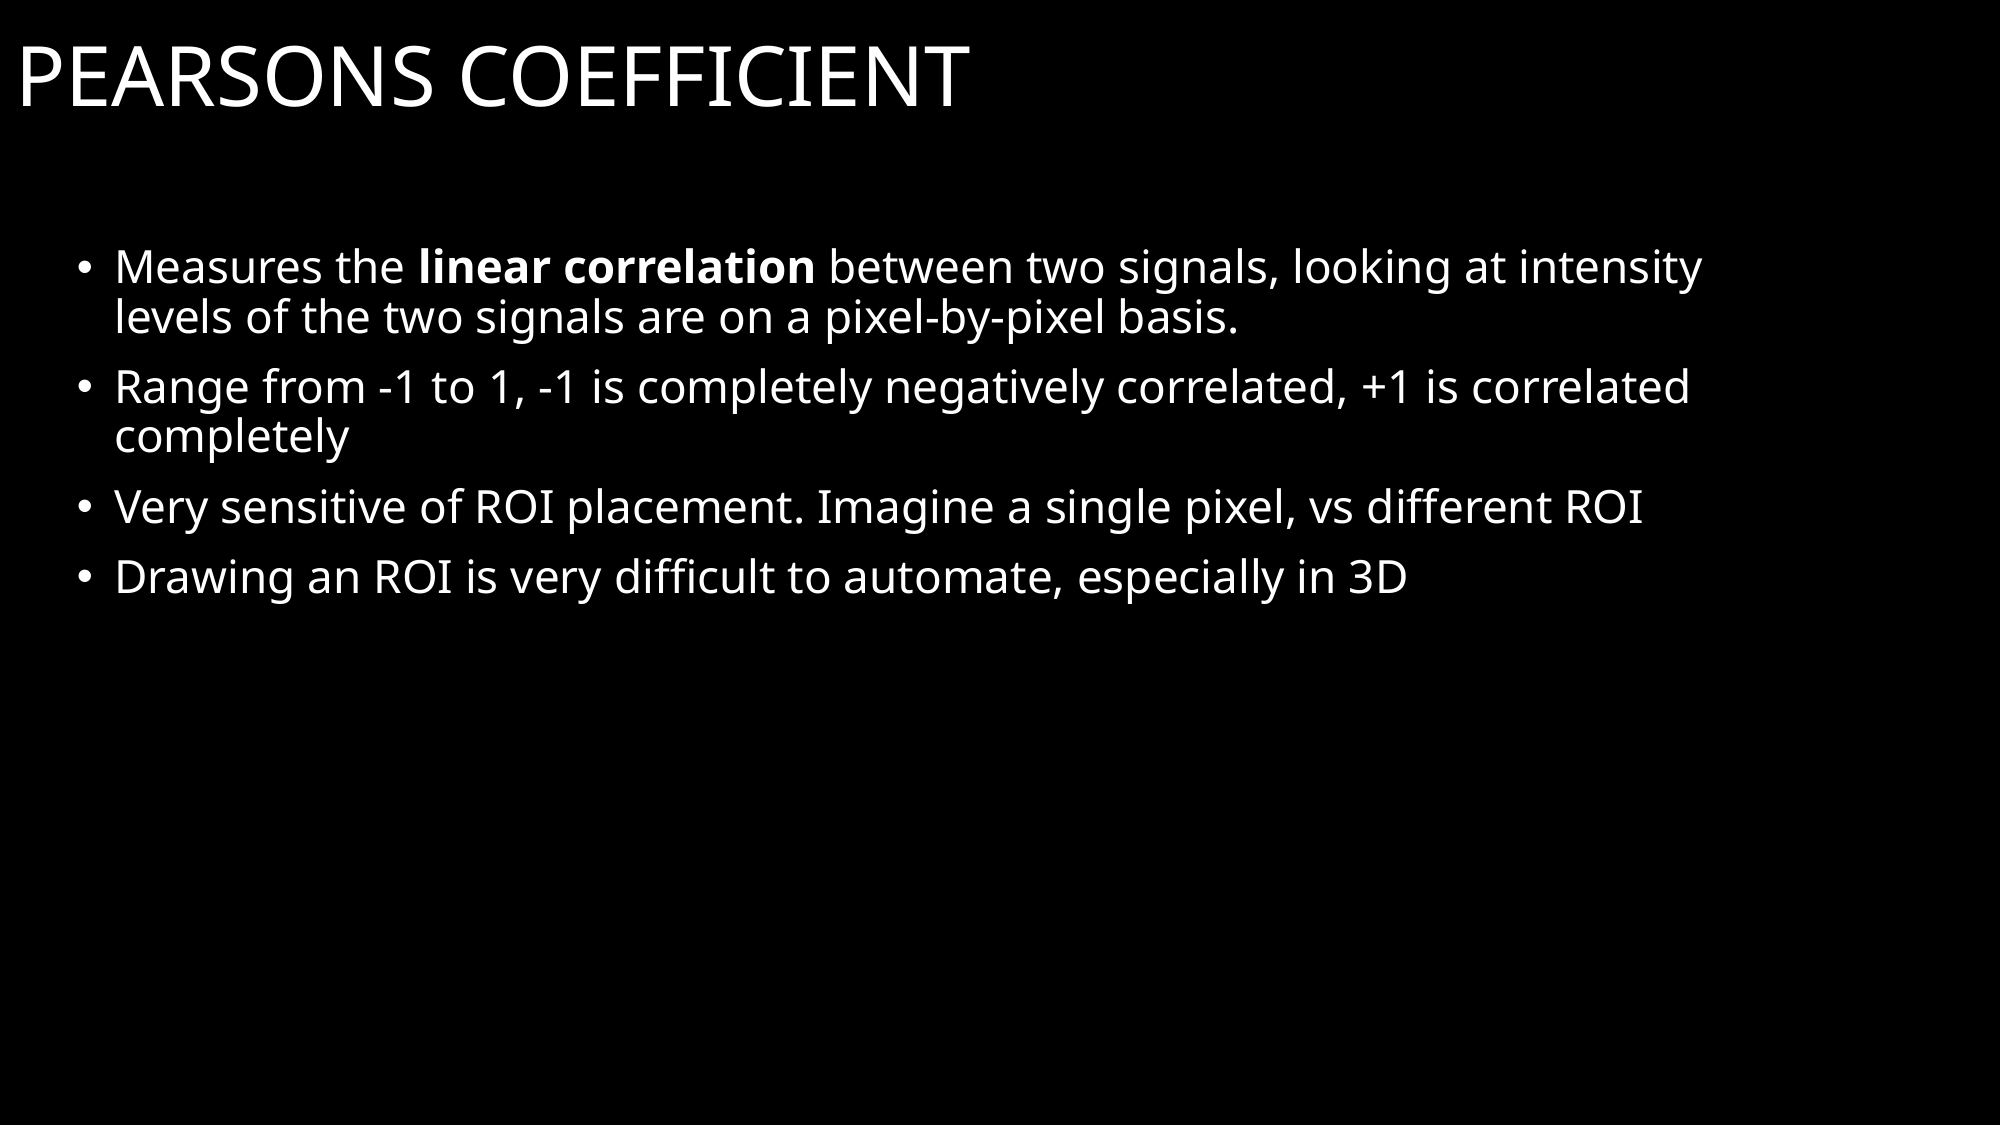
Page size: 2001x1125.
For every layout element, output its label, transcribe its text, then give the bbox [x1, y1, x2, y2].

list Measures the linear correlation between two signals, looking at intensity levels of the two signals are on a pixel-by-pixel basis. Range from -1 to 1, -1 is completely negatively correlated, +1 is correlated completely Very sensitive of ROI placement. Imagine a single pixel, vs different ROI Drawing an ROI is very difficult to automate, especially in 3D [61, 160, 1837, 920]
title Pearsons coefficient [0, 0, 1413, 161]
